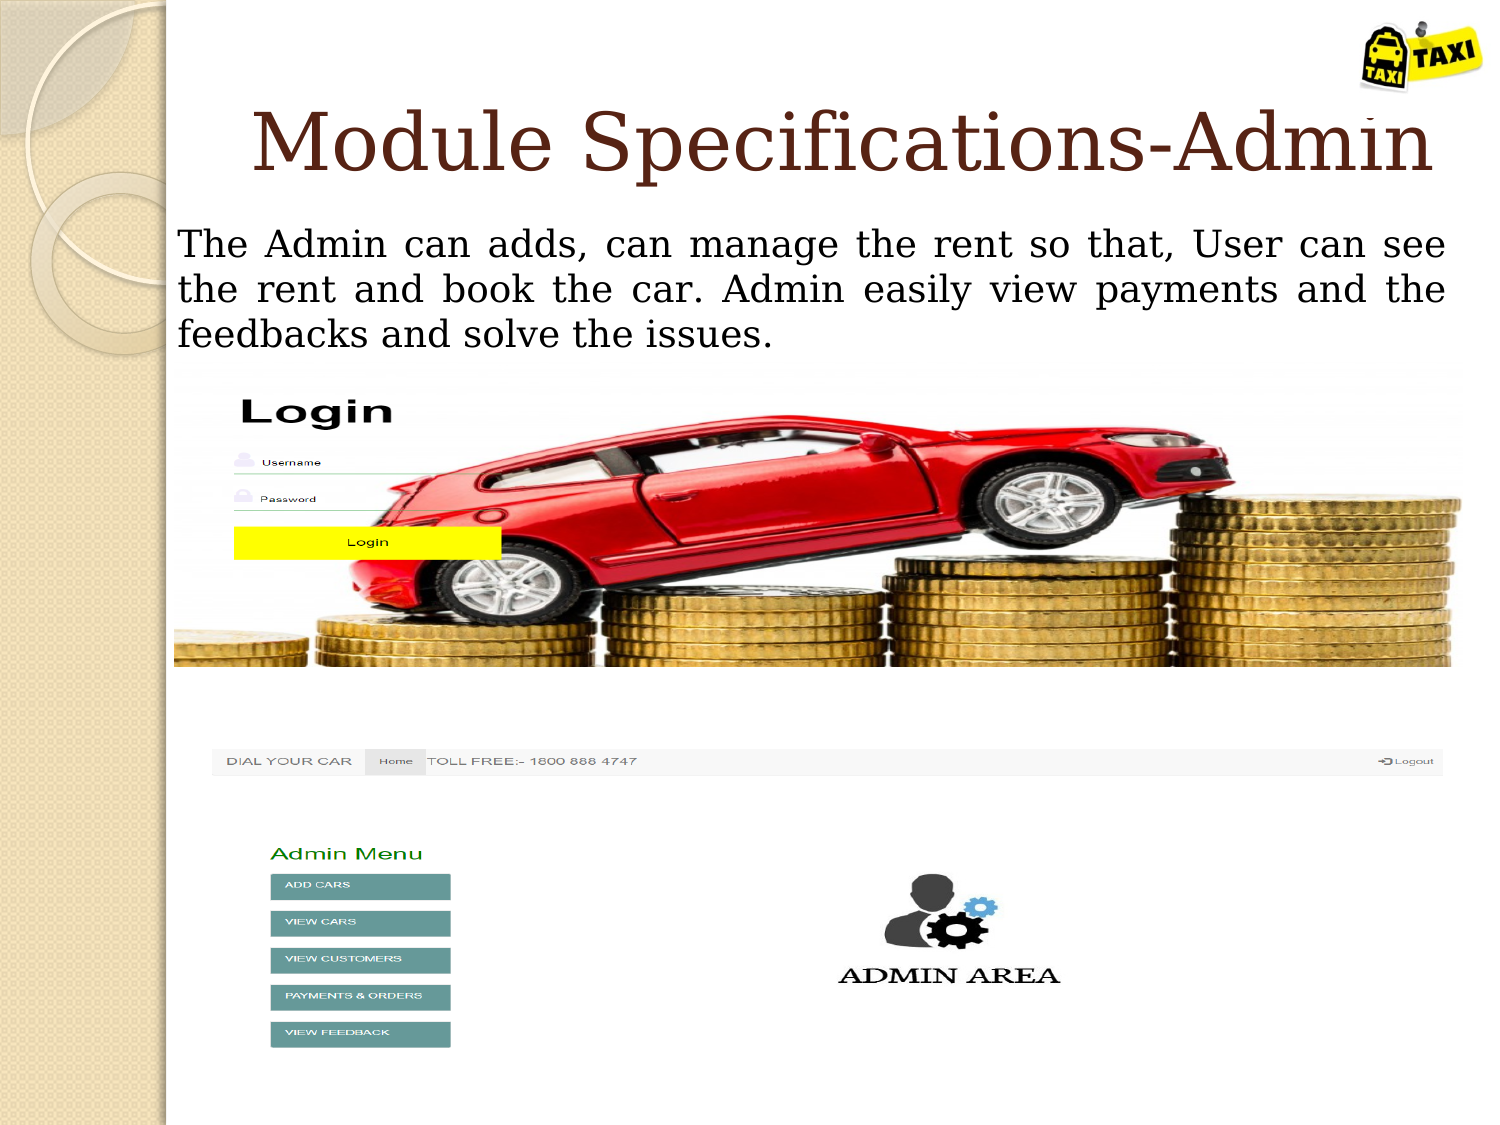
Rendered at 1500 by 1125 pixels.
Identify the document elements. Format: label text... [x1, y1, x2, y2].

title Module Specifications-Admin [235, 45, 1466, 233]
picture [174, 362, 1463, 667]
text_box The Admin can adds, can manage the rent so that, User can see the rent and book the car. Admin easily view payments and the feedbacks and solve the issues. [162, 212, 1463, 408]
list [212, 749, 1443, 1073]
picture [1337, 0, 1500, 118]
